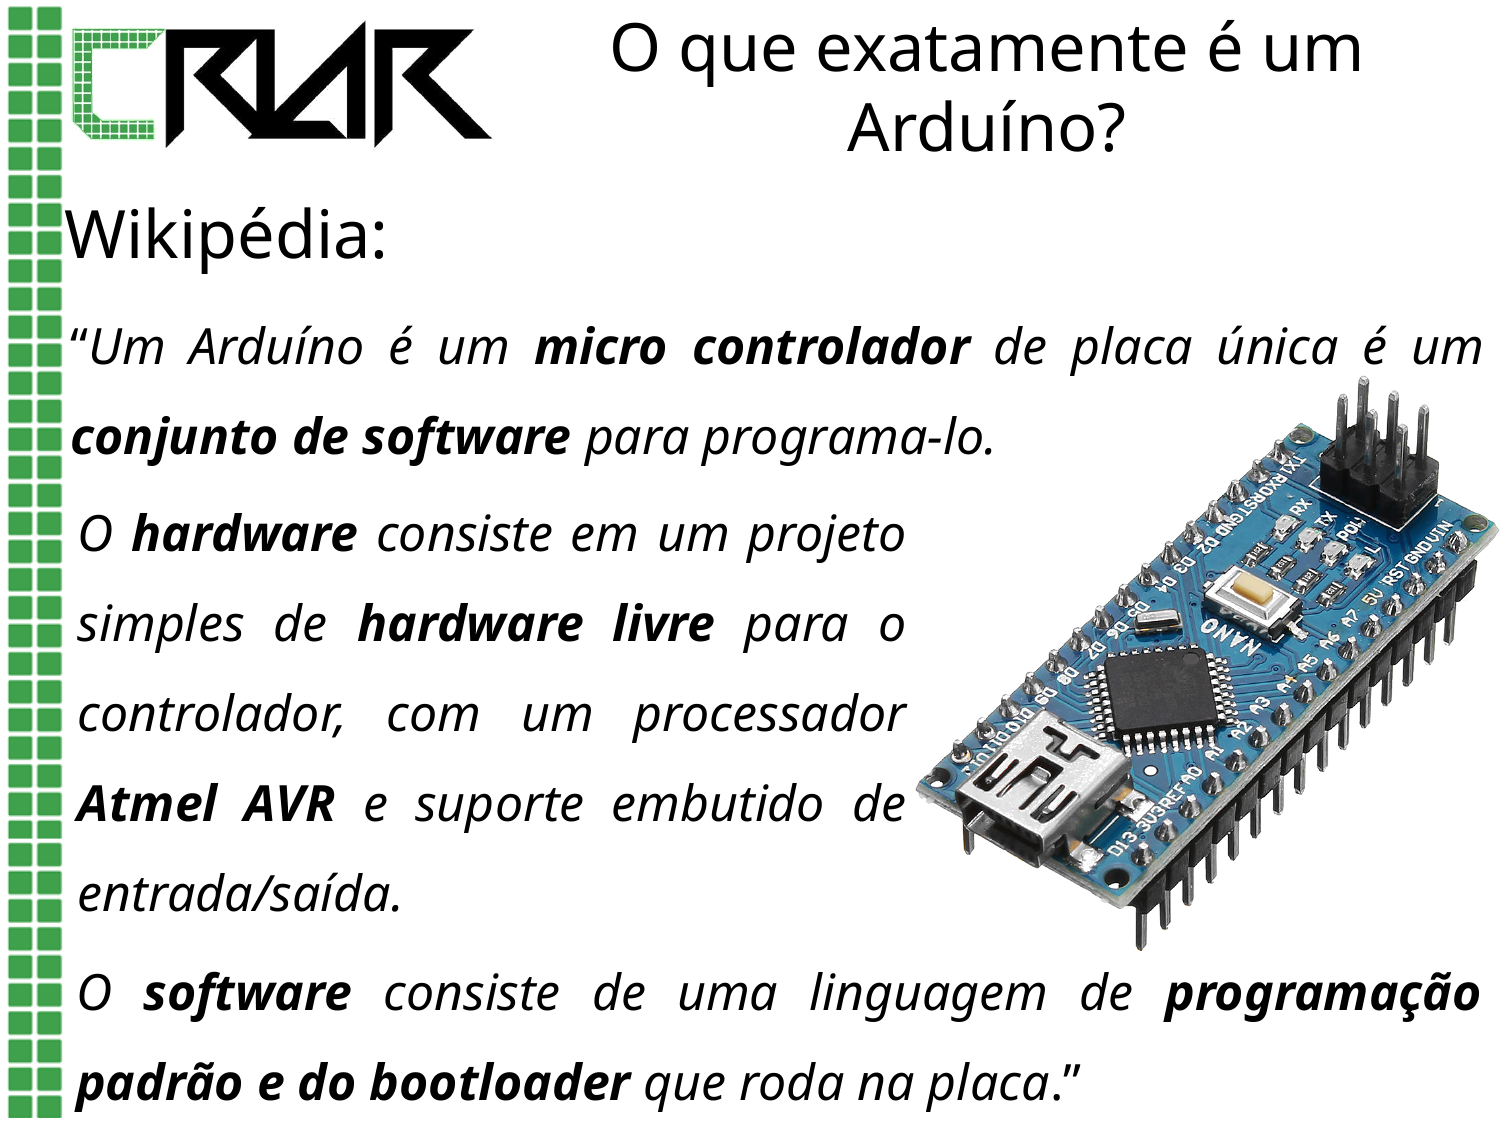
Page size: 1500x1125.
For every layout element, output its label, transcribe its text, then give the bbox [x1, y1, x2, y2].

picture [913, 373, 1500, 953]
text_box O hardware consiste em um projeto simples de hardware livre para o controlador, com um processador Atmel AVR e suporte embutido de entrada/saída. [71, 463, 908, 922]
text_box O software consiste de uma linguagem de programação padrão e do bootloader que roda na placa.” [71, 922, 1497, 1118]
text_box O que exatamente é um Arduíno? [501, 31, 1497, 138]
text_box Wikipédia: [71, 184, 422, 276]
picture [68, 18, 496, 151]
text_box “Um Arduíno é um micro controlador de placa única é um conjunto de software para programa-lo. [71, 276, 1500, 463]
picture [6, 4, 66, 1118]
